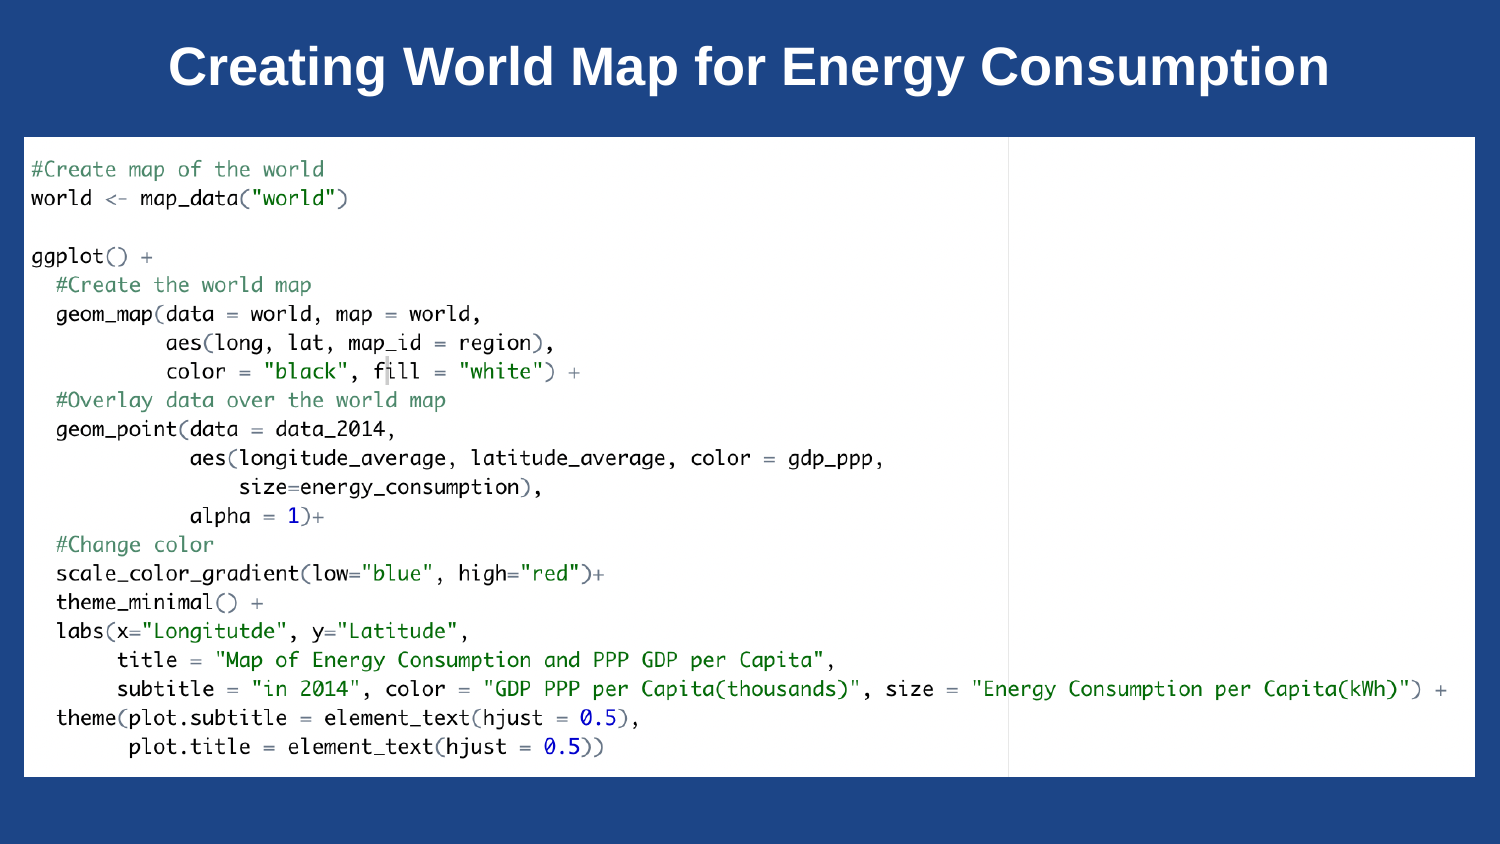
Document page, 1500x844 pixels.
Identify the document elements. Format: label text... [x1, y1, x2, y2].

picture [24, 137, 1476, 777]
text_box Creating World Map for Energy Consumption [119, 16, 1381, 112]
